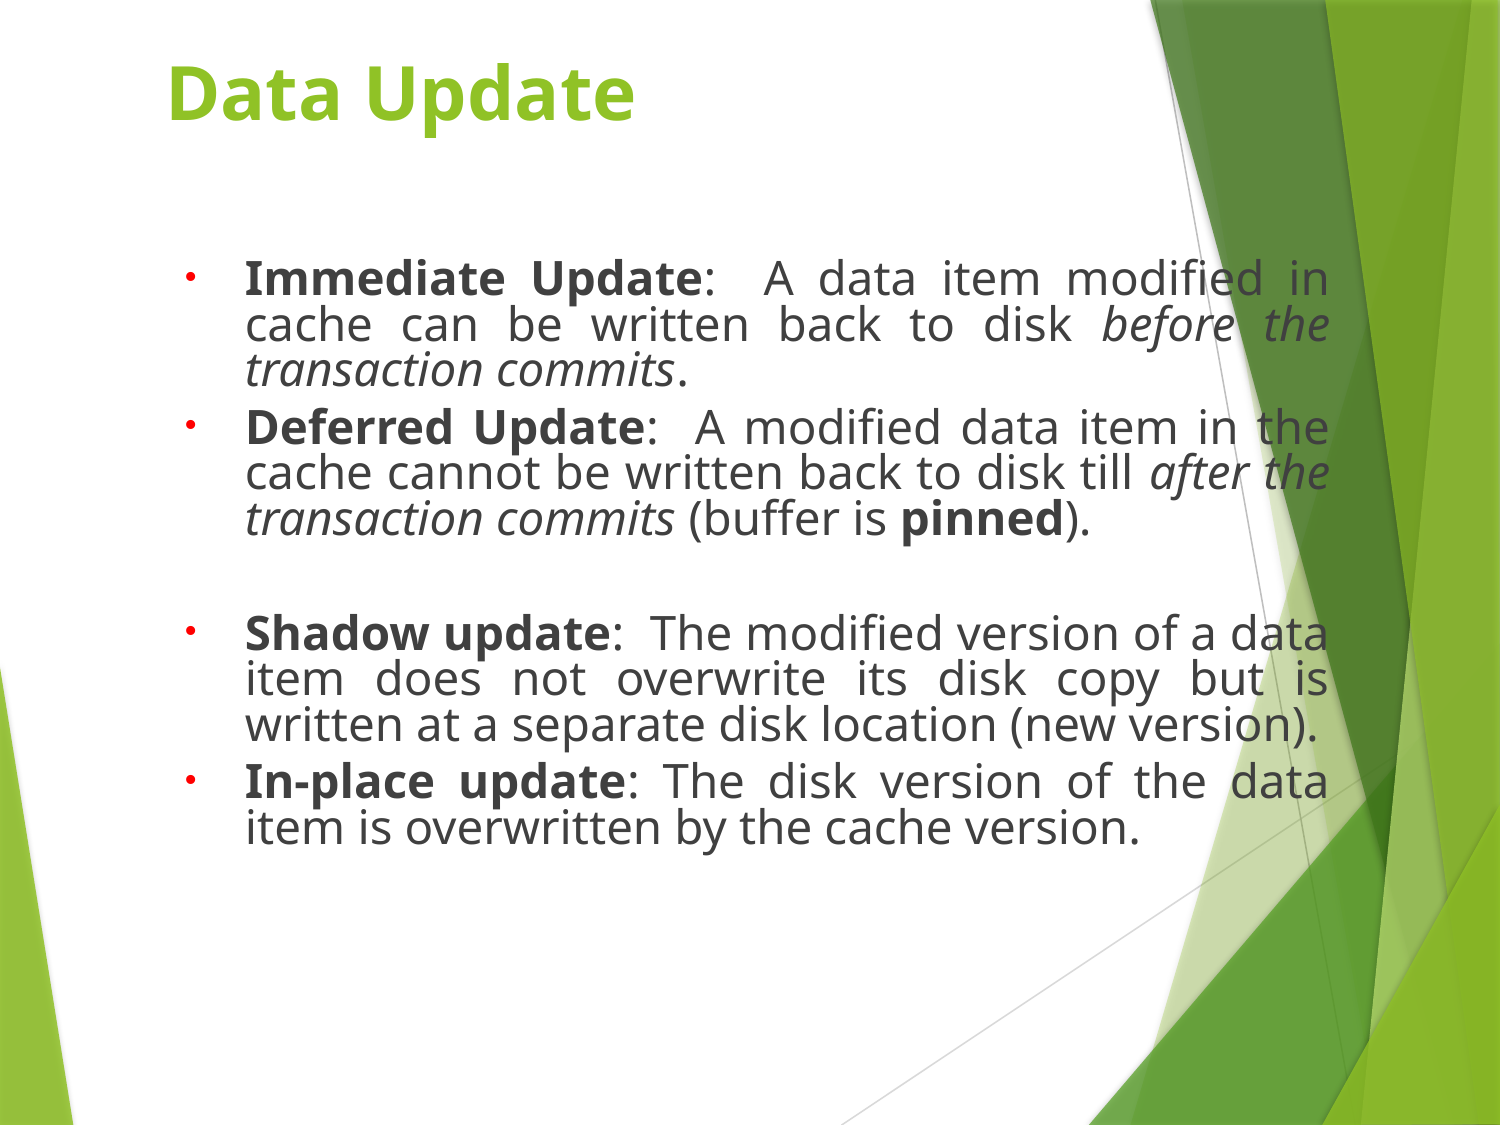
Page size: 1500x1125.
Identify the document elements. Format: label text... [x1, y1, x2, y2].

list Immediate Update: A data item modified in cache can be written back to disk before the transaction commits. Deferred Update: A modified data item in the cache cannot be written back to disk till after the transaction commits (buffer is pinned). Shadow update: The modified version of a data item does not overwrite its disk copy but is written at a separate disk location (new version). In-place update: The disk version of the data item is overwritten by the cache version. [70, 194, 1346, 904]
title Data Update [150, 37, 1327, 188]
